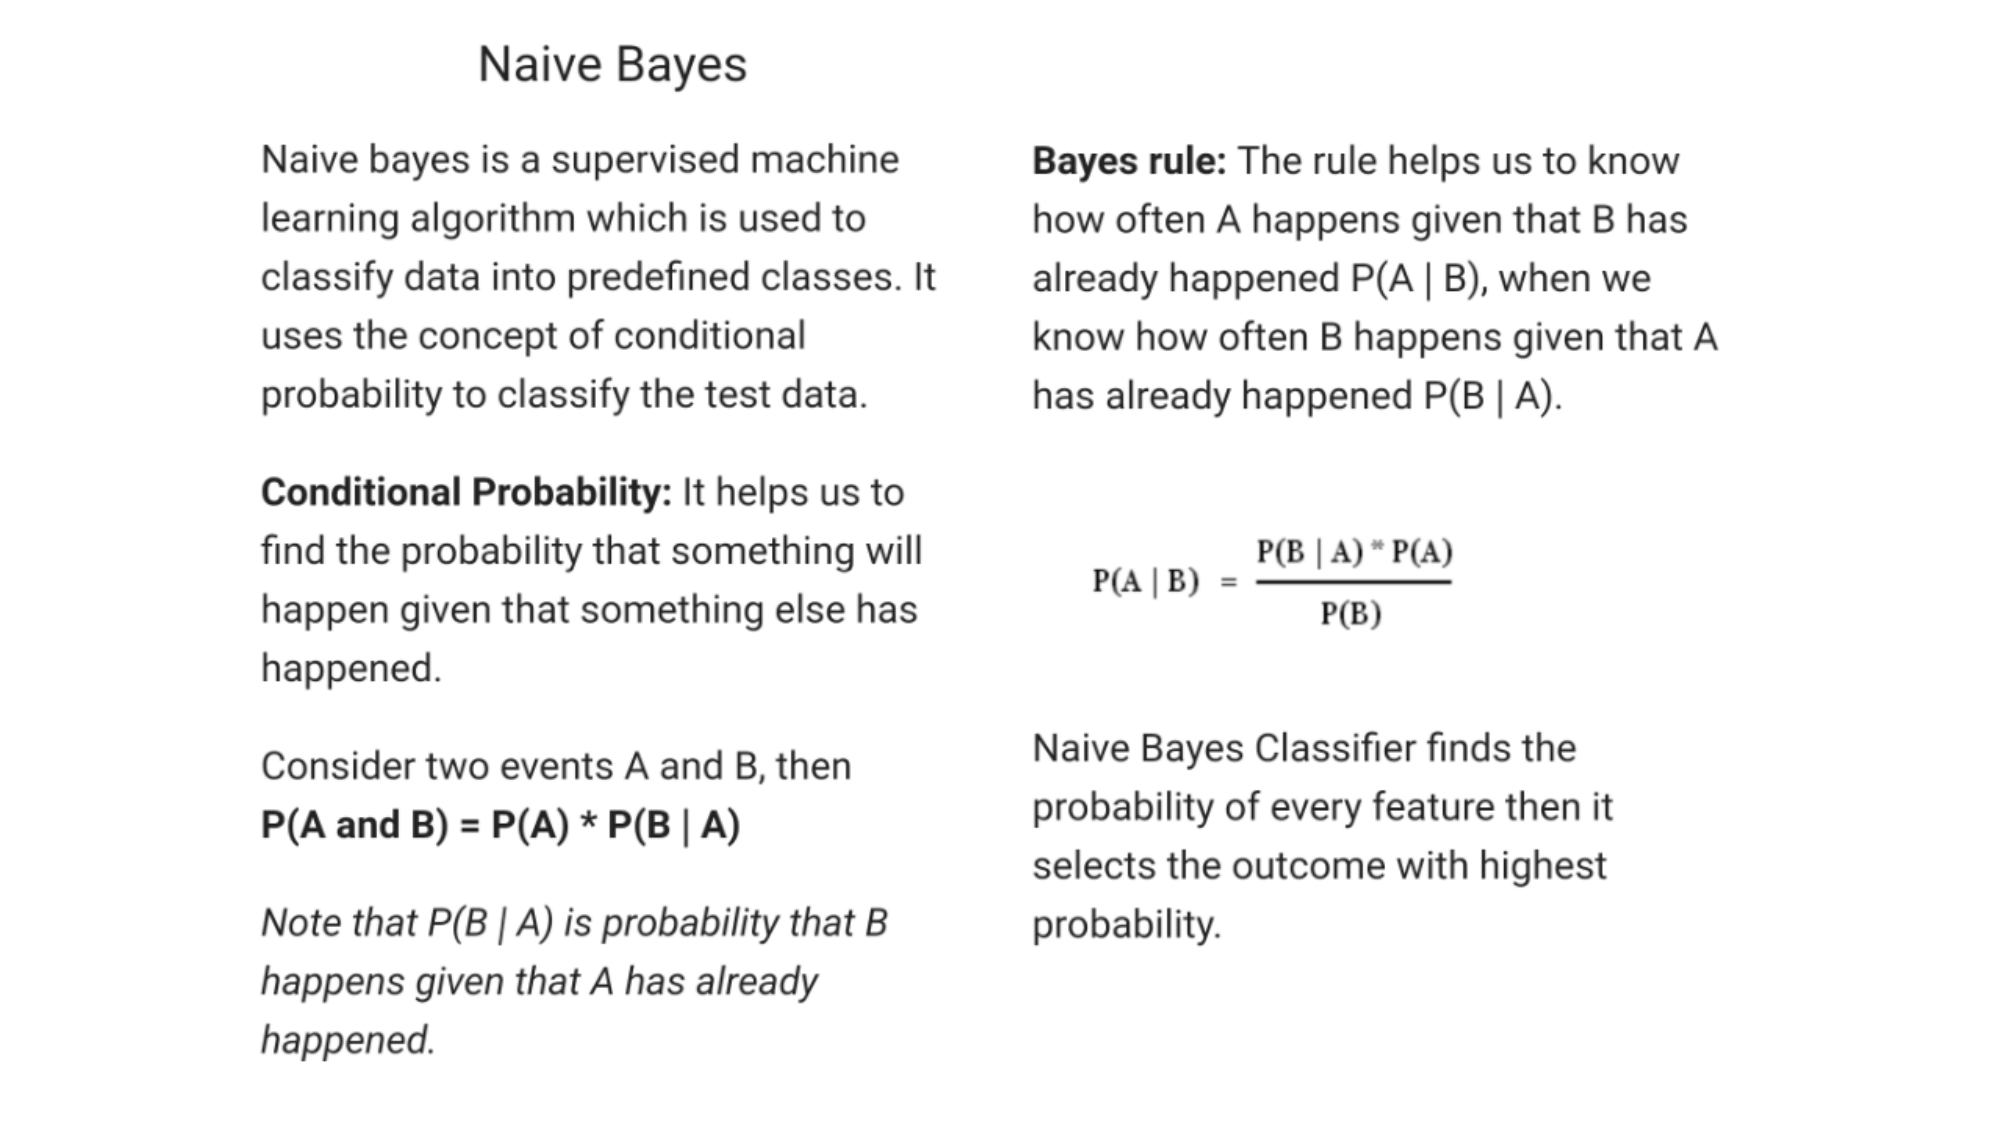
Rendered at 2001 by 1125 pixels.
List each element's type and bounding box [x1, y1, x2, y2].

picture [227, 20, 1753, 1074]
